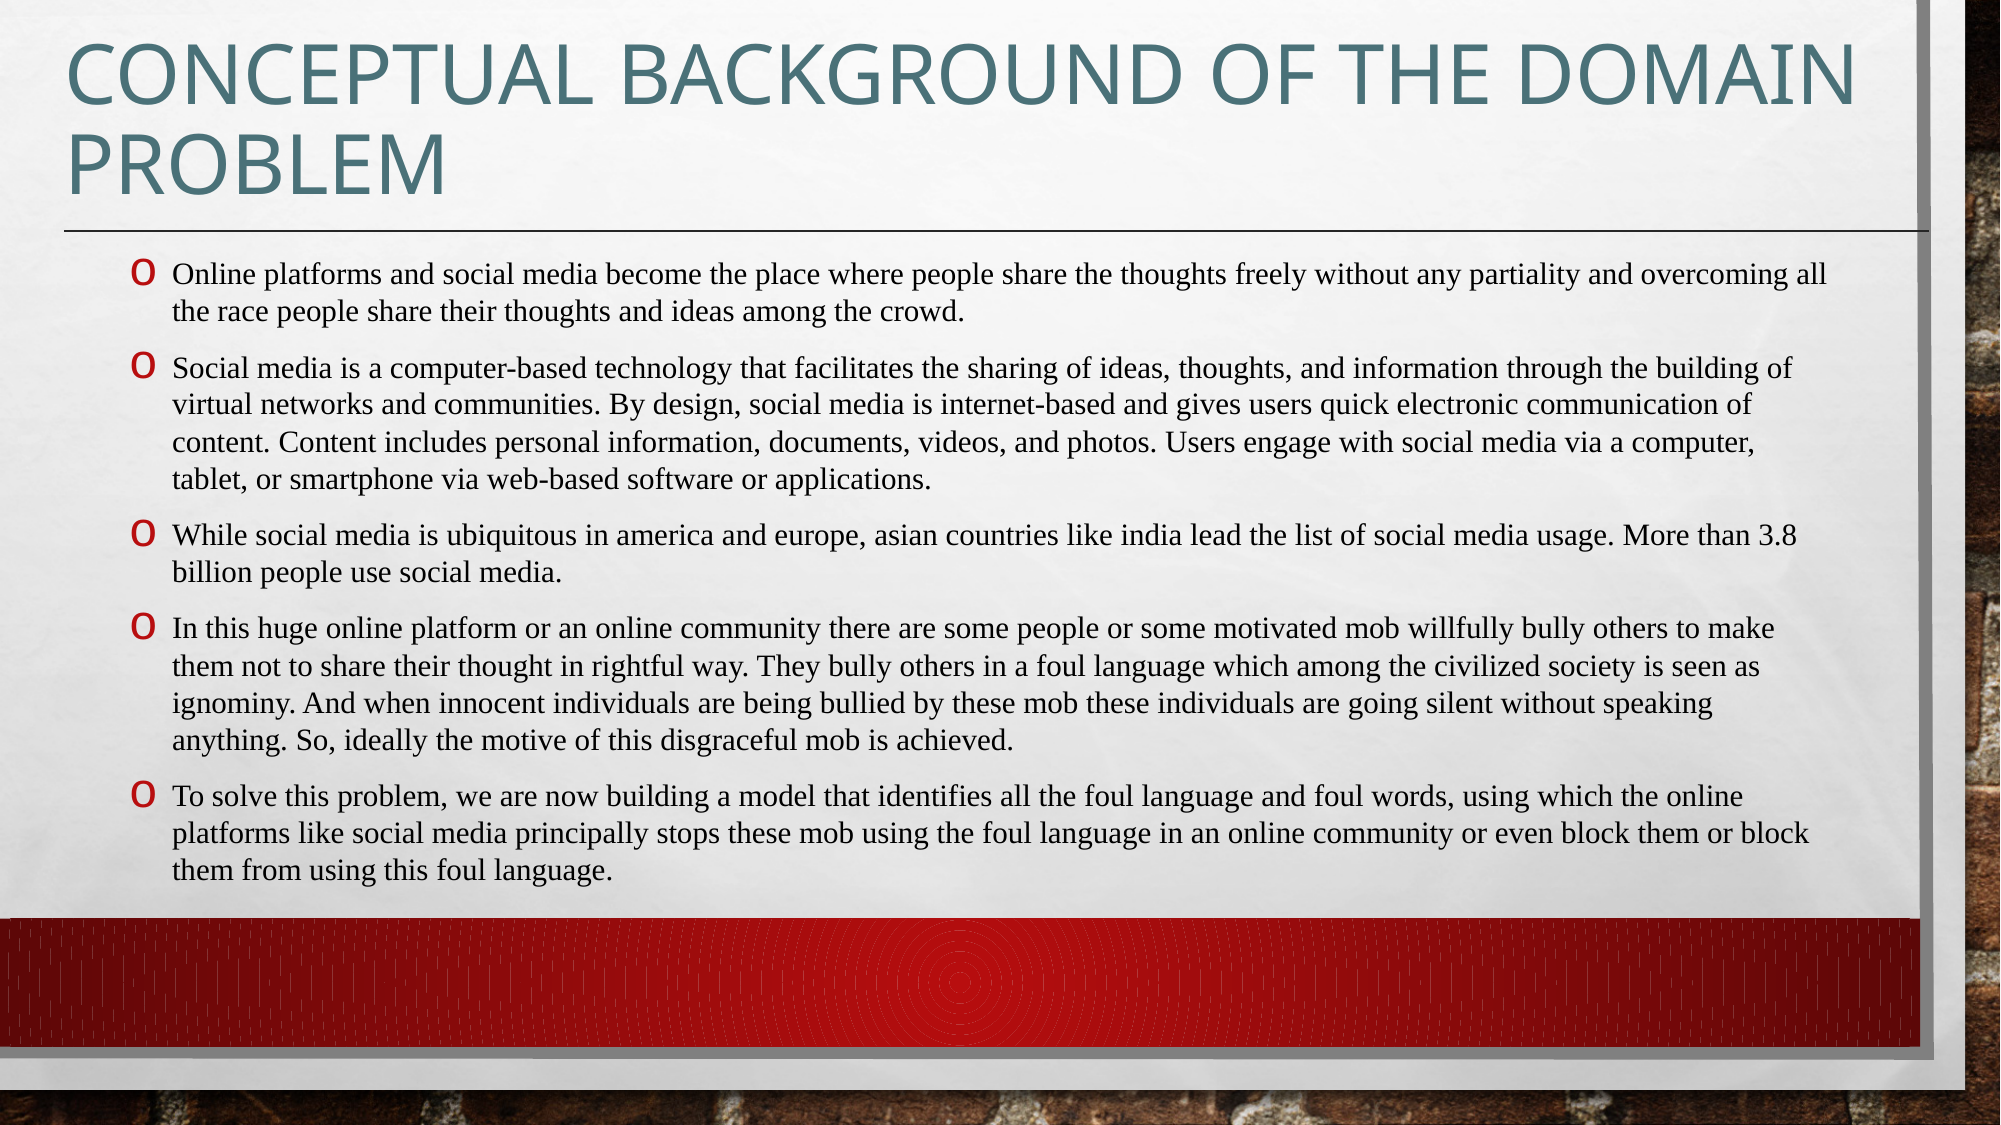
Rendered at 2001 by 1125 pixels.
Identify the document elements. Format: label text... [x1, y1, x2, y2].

picture [0, 0, 2000, 1125]
list Online platforms and social media become the place where people share the thoughts freely without any partiality and overcoming all the race people share their thoughts and ideas among the crowd. Social media is a computer-based technology that facilitates the sharing of ideas, thoughts, and information through the building of virtual networks and communities. By design, social media is internet-based and gives users quick electronic communication of content. Content includes personal information, documents, videos, and photos. Users engage with social media via a computer, tablet, or smartphone via web-based software or applications. While social media is ubiquitous in america and europe, asian countries like india lead the list of social media usage. More than 3.8 billion people use social media. In this huge online platform or an online community there are some people or some motivated mob willfully bully others to make them not to share their thought in rightful way. They bully others in a foul language which among the civilized society is seen as ignominy. And when innocent individuals are being bullied by these mob these individuals are going silent without speaking anything. So, ideally the motive of this disgraceful mob is achieved. To solve this problem, we are now building a model that identifies all the foul language and foul words, using which the online platforms like social media principally stops these mob using the foul language in an online community or even block them or block them from using this foul language. [128, 246, 1828, 900]
title Conceptual Background of the Domain Problem [64, 0, 1930, 221]
